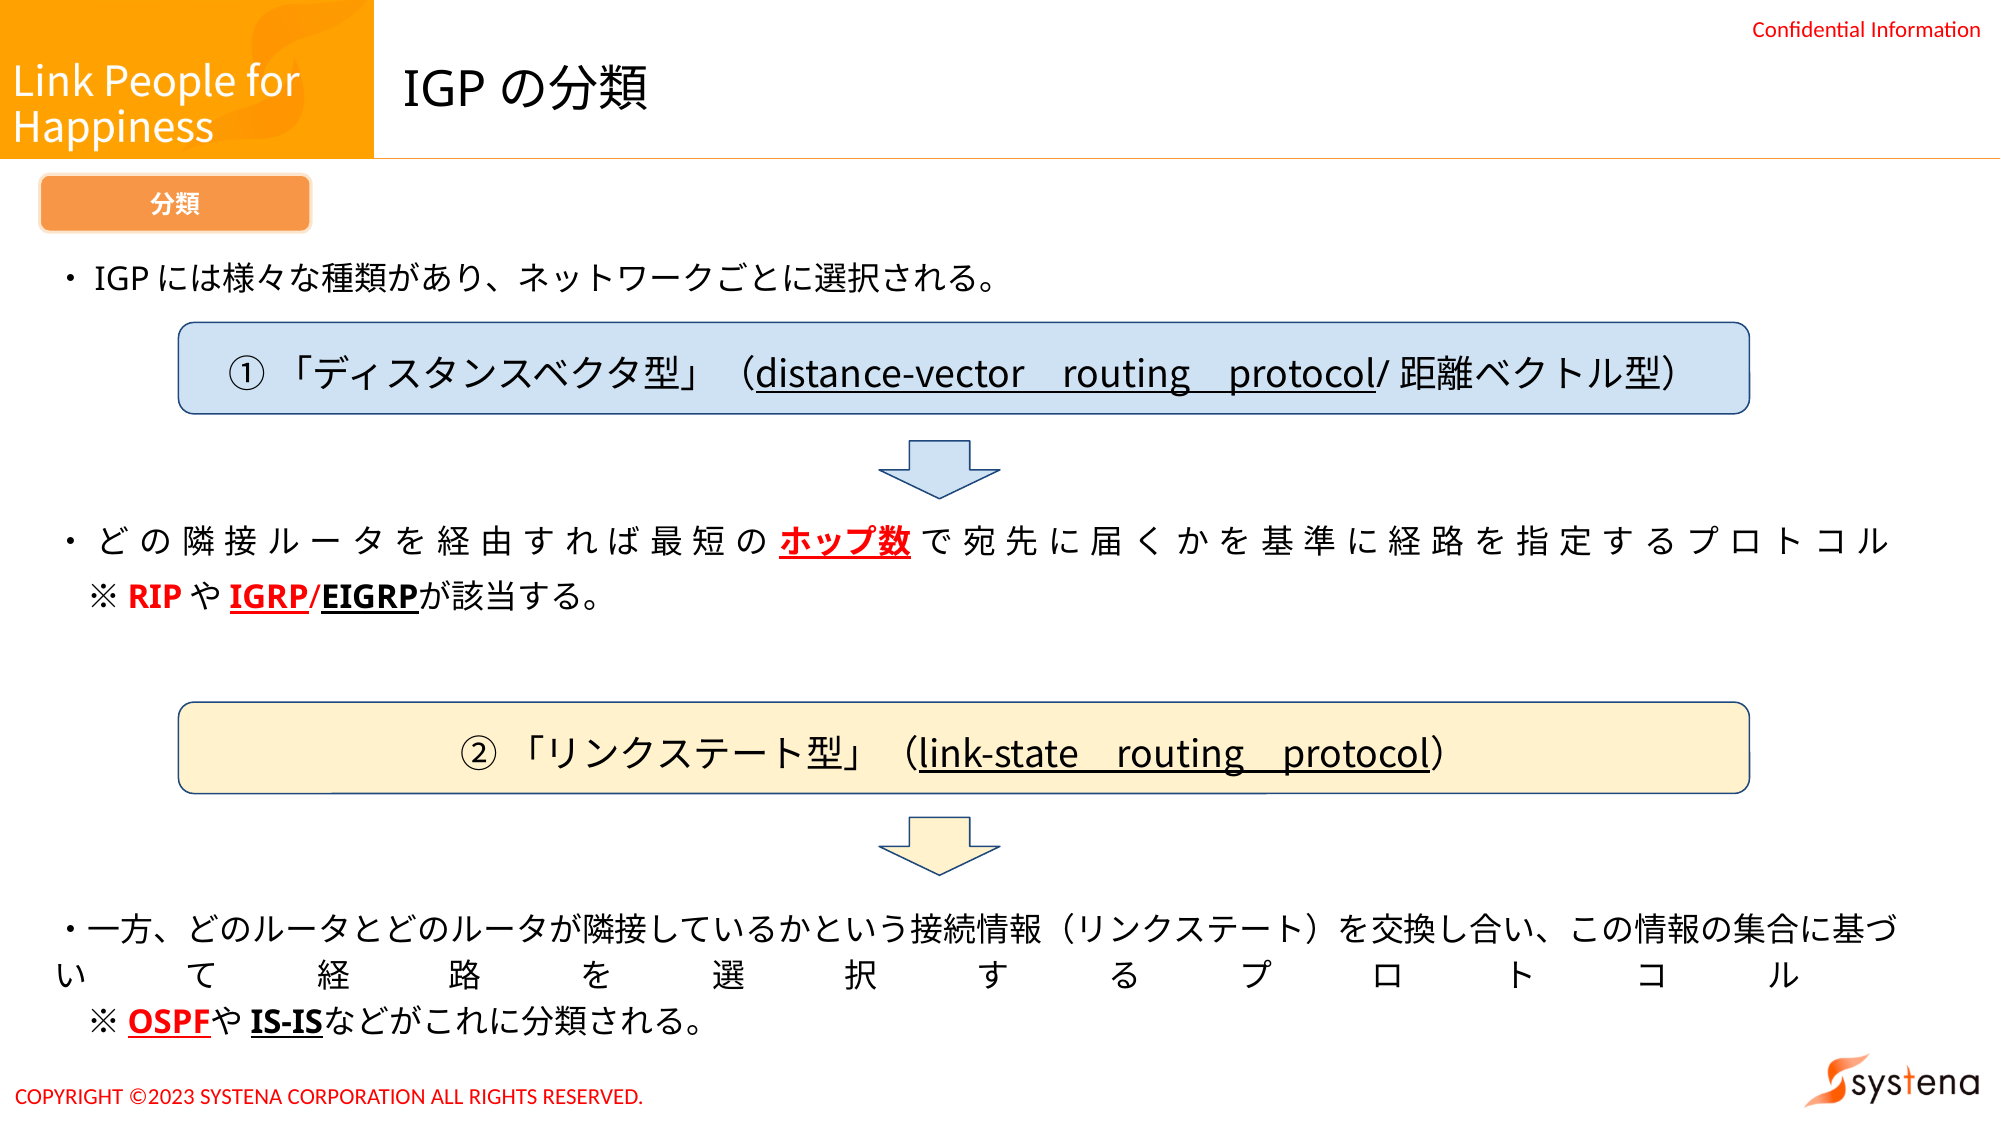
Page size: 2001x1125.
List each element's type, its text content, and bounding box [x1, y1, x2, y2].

picture [1804, 1049, 1981, 1108]
text_box [879, 440, 1000, 499]
text_box [879, 817, 1000, 876]
list ・IGPには様々な種類があり、ネットワークごとに選択される。 ・どの隣接ルータを経由すれば最短のホップ数で宛先に届くかを基準に経路を指定するプロトコル ※RIPやIGRP/EIGRPが該当する。 ・一方、どのルータとどのルータが隣接しているかという接続情報（リンクステート）を交換し合い、この情報の集合に基づいて経路を選択するプロトコル ※OSPFやIS-ISなどがこれに分類される。 [39, 244, 1916, 1058]
text_box ②「リンクステート型」（link-state routing protocol） [178, 702, 1750, 794]
title IGPの分類 [388, 28, 1916, 145]
picture [0, 0, 374, 159]
text_box ①「ディスタンスベクタ型」（distance-vector routing protocol/距離ベクトル型） [178, 322, 1750, 414]
text_box 分類 [39, 174, 312, 233]
